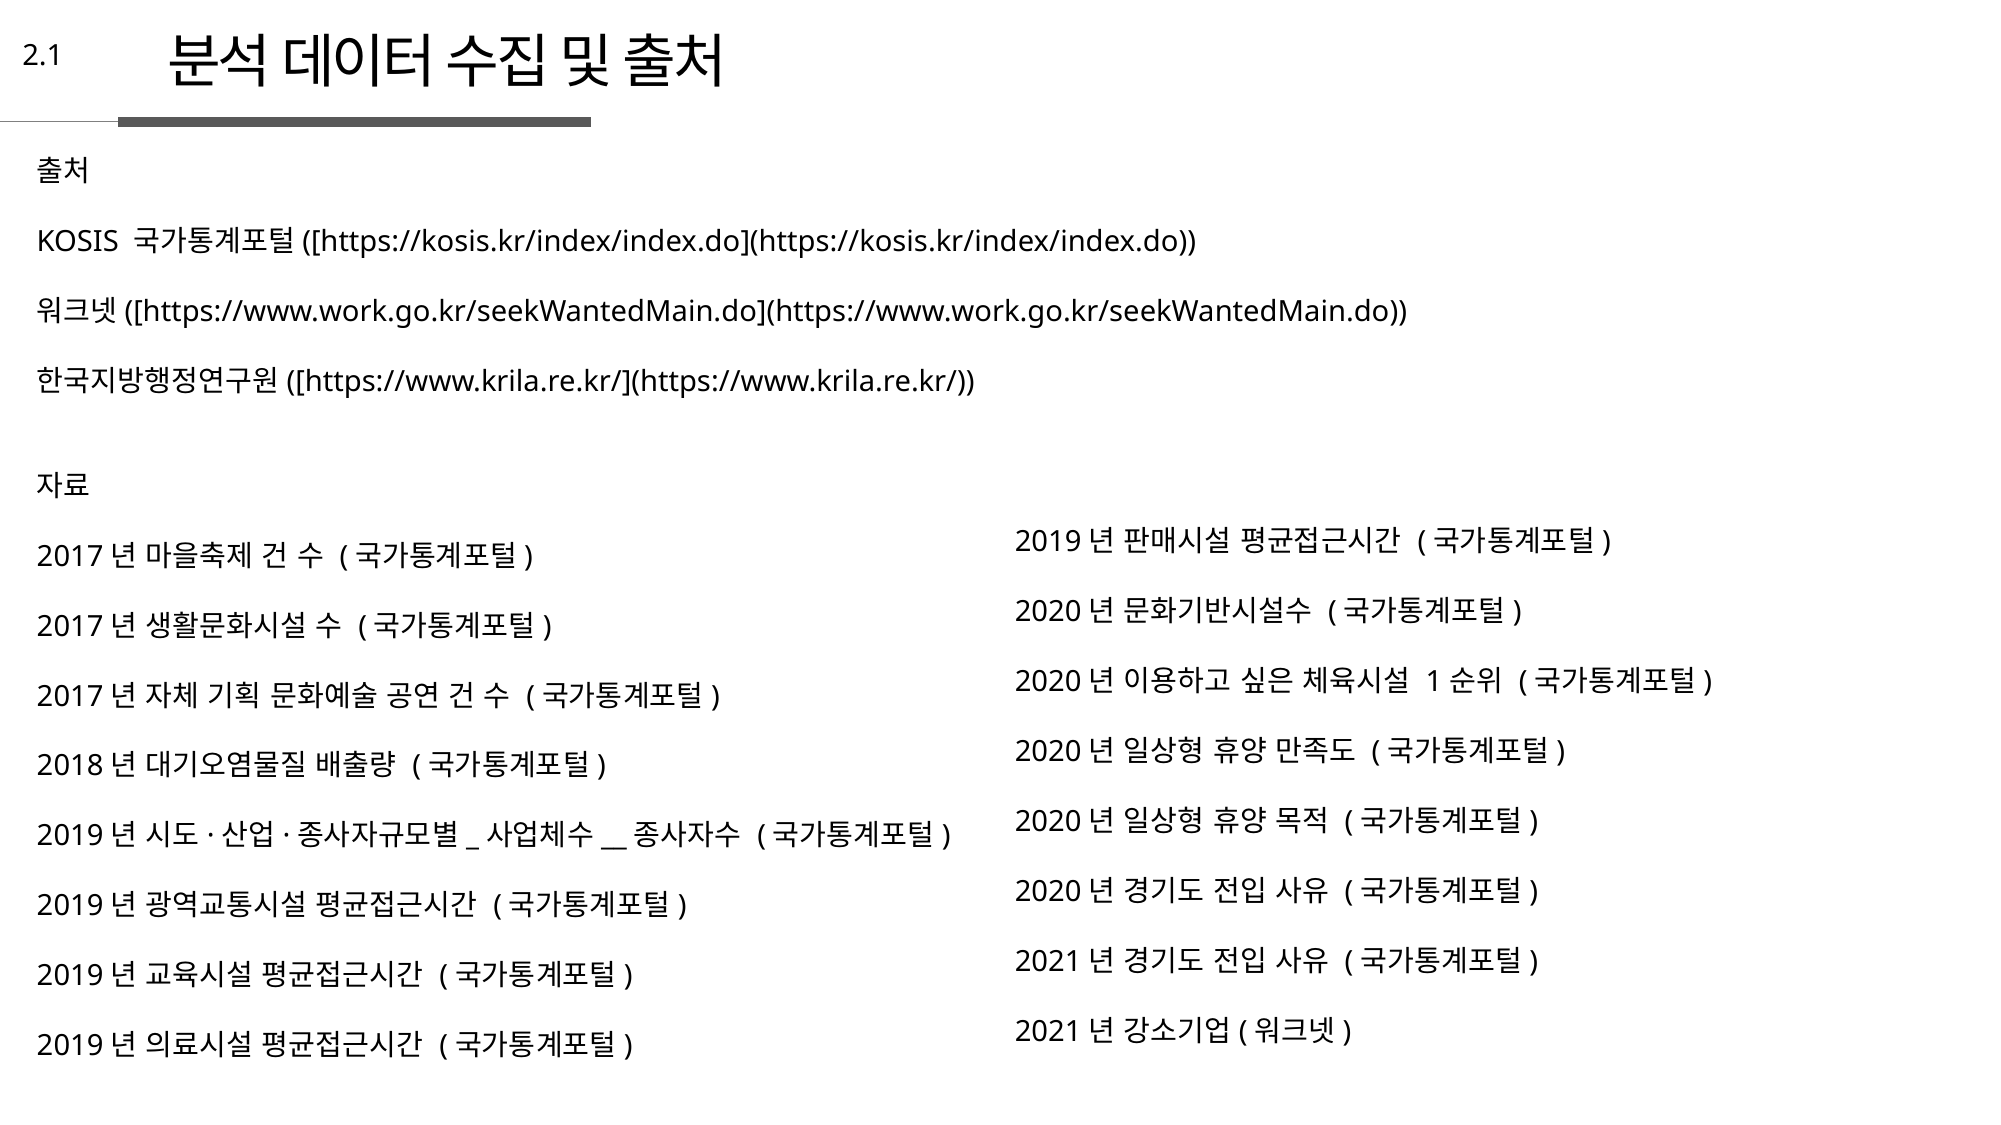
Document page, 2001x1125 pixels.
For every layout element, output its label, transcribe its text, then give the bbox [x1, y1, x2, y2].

text_box 분석 데이터 수집 및 출처 [152, 16, 742, 102]
text_box 출처 KOSIS 국가통계포털([https://kosis.kr/index/index.do](https://kosis.kr/index/index.do)) 워크넷([https://www.work.go.kr/seekWantedMain.do](https://www.work.go.kr/seekWantedMain.do)) 한국지방행정연구원([https://www.krila.re.kr/](https://www.krila.re.kr/)) 자료 2017년 마을축제 건 수 (국가통계포털) 2017년 생활문화시설 수 (국가통계포털) 2017년 자체 기획 문화예술 공연 건 수 (국가통계포털) 2018년 대기오염물질 배출량 (국가통계포털) 2019년 시도·산업·종사자규모별_사업체수__종사자수 (국가통계포털) 2019년 광역교통시설 평균접근시간 (국가통계포털) 2019년 교육시설 평균접근시간 (국가통계포털) 2019년 의료시설 평균접근시간 (국가통계포털) [21, 145, 1544, 1104]
text_box 2019년 판매시설 평균접근시간 (국가통계포털) 2020년 문화기반시설수 (국가통계포털) 2020년 이용하고 싶은 체육시설 1순위 (국가통계포털) 2020년 일상형 휴양 만족도 (국가통계포털) 2020년 일상형 휴양 목적 (국가통계포털) 2020년 경기도 전입 사유 (국가통계포털) 2021년 경기도 전입 사유 (국가통계포털) 2021년 강소기업(워크넷) [999, 515, 1769, 1090]
text_box 2.1 [7, 28, 79, 79]
